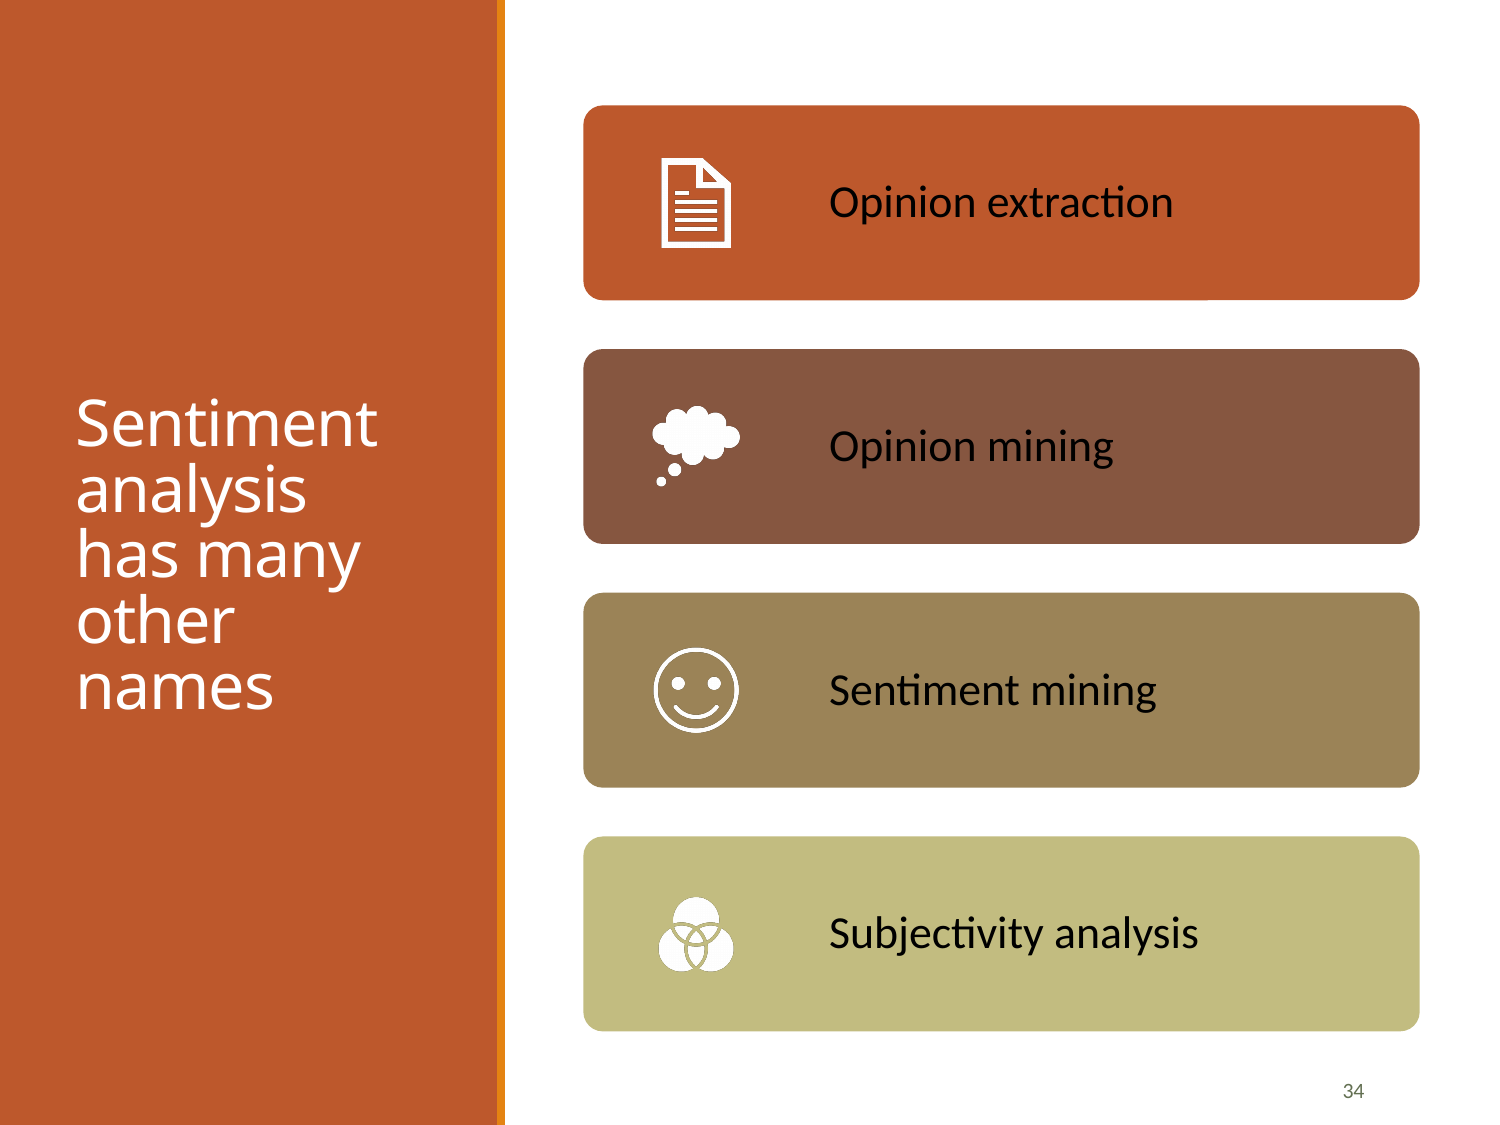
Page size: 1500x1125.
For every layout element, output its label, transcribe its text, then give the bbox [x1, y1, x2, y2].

text_box [496, 0, 506, 1125]
text_box [506, 0, 1500, 1125]
slide_number 34 [1245, 1059, 1380, 1120]
title Sentiment analysis has many other names [60, 84, 441, 1032]
text_box [0, 0, 496, 1125]
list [582, 104, 1421, 1033]
